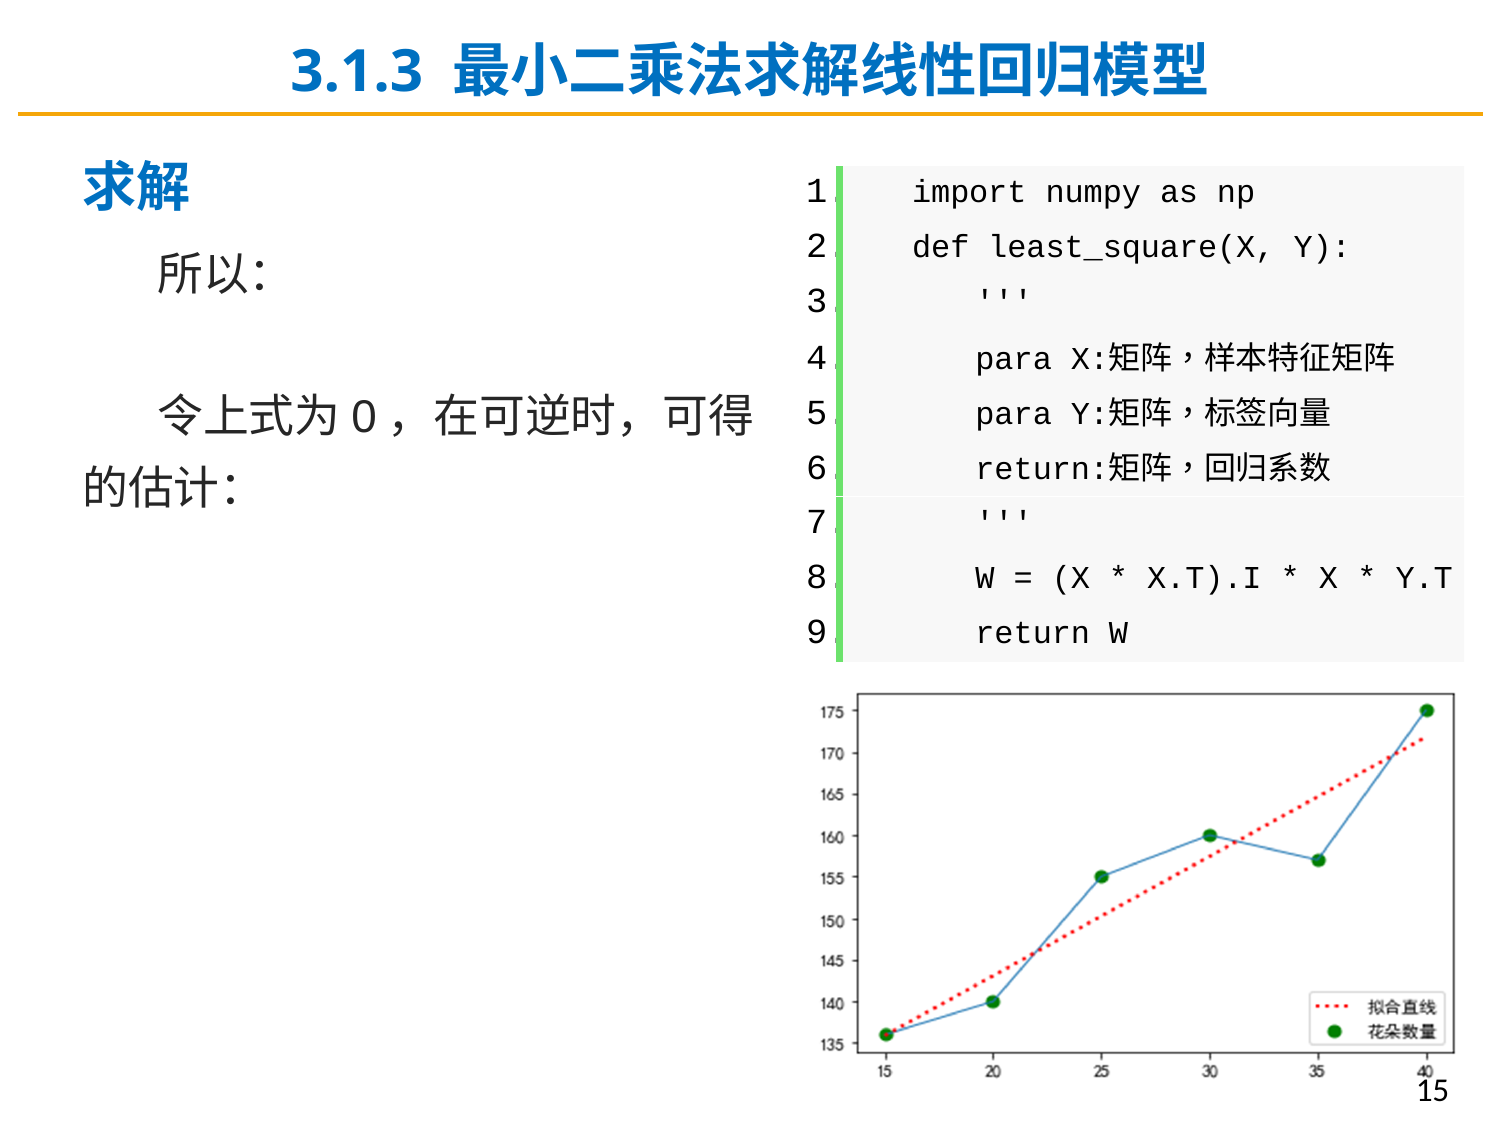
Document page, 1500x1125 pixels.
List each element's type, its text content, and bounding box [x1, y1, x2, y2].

text_box 15 [1114, 1095, 1465, 1106]
text_box 3.1.3 最小二乘法求解线性回归模型 [0, 25, 1500, 111]
picture [784, 165, 1465, 1089]
